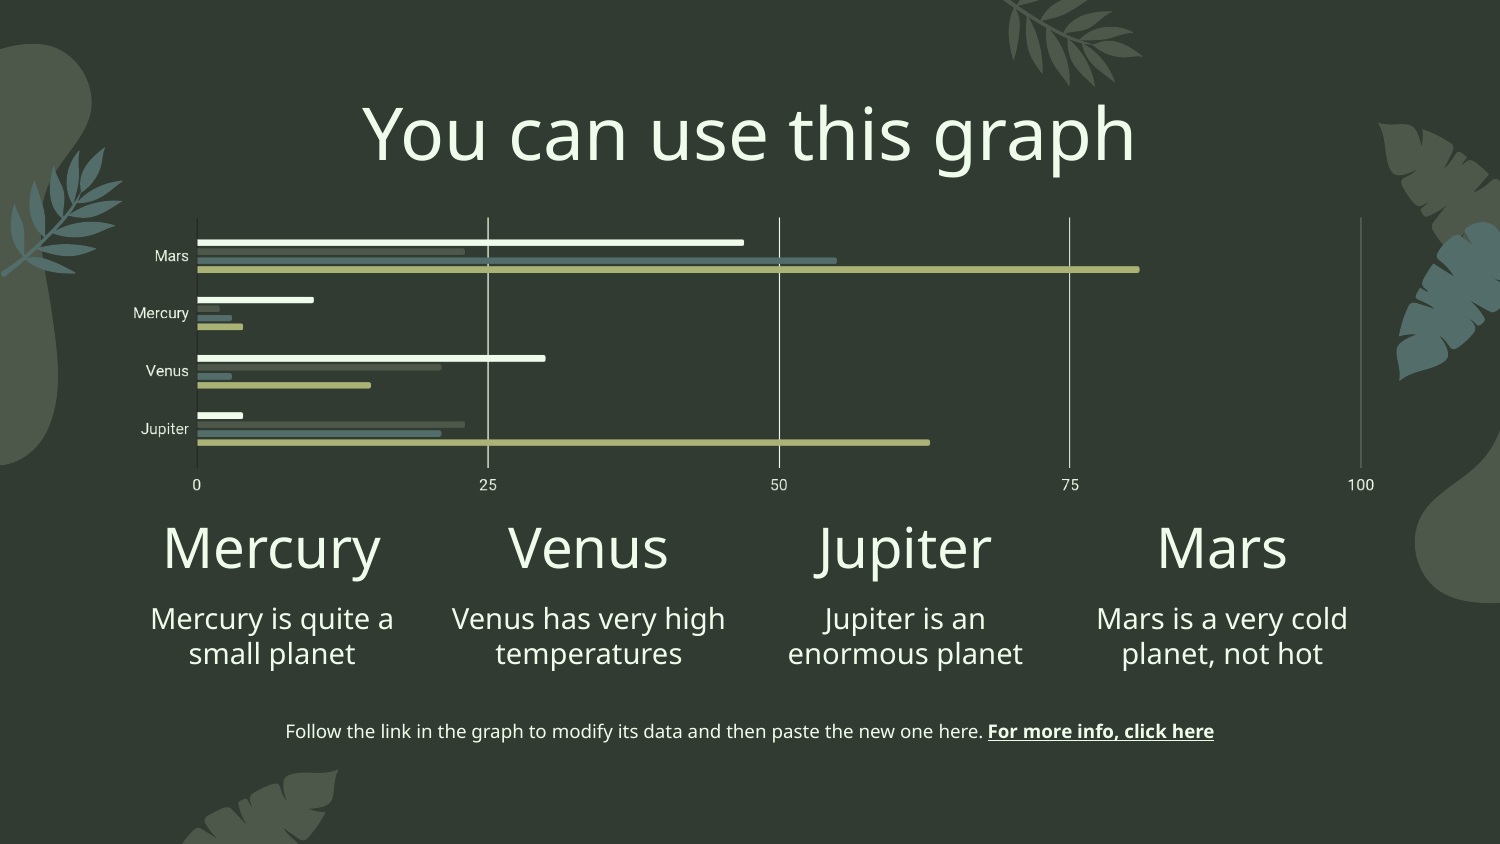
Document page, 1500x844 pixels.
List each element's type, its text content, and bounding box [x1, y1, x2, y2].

title Venus [433, 509, 745, 590]
subtitle Jupiter is an enormous planet [750, 590, 1061, 685]
picture [122, 202, 1378, 501]
subtitle Venus has very high temperatures [433, 590, 745, 685]
title Jupiter [750, 509, 1061, 590]
title Mars [1067, 508, 1378, 590]
title You can use this graph [118, 72, 1382, 167]
text_box Follow the link in the graph to modify its data and then paste the new one here. For more info, click here [122, 704, 1378, 751]
subtitle Mars is a very cold planet, not hot [1067, 590, 1378, 685]
title Mercury [116, 508, 428, 590]
subtitle Mercury is quite a small planet [116, 590, 428, 685]
